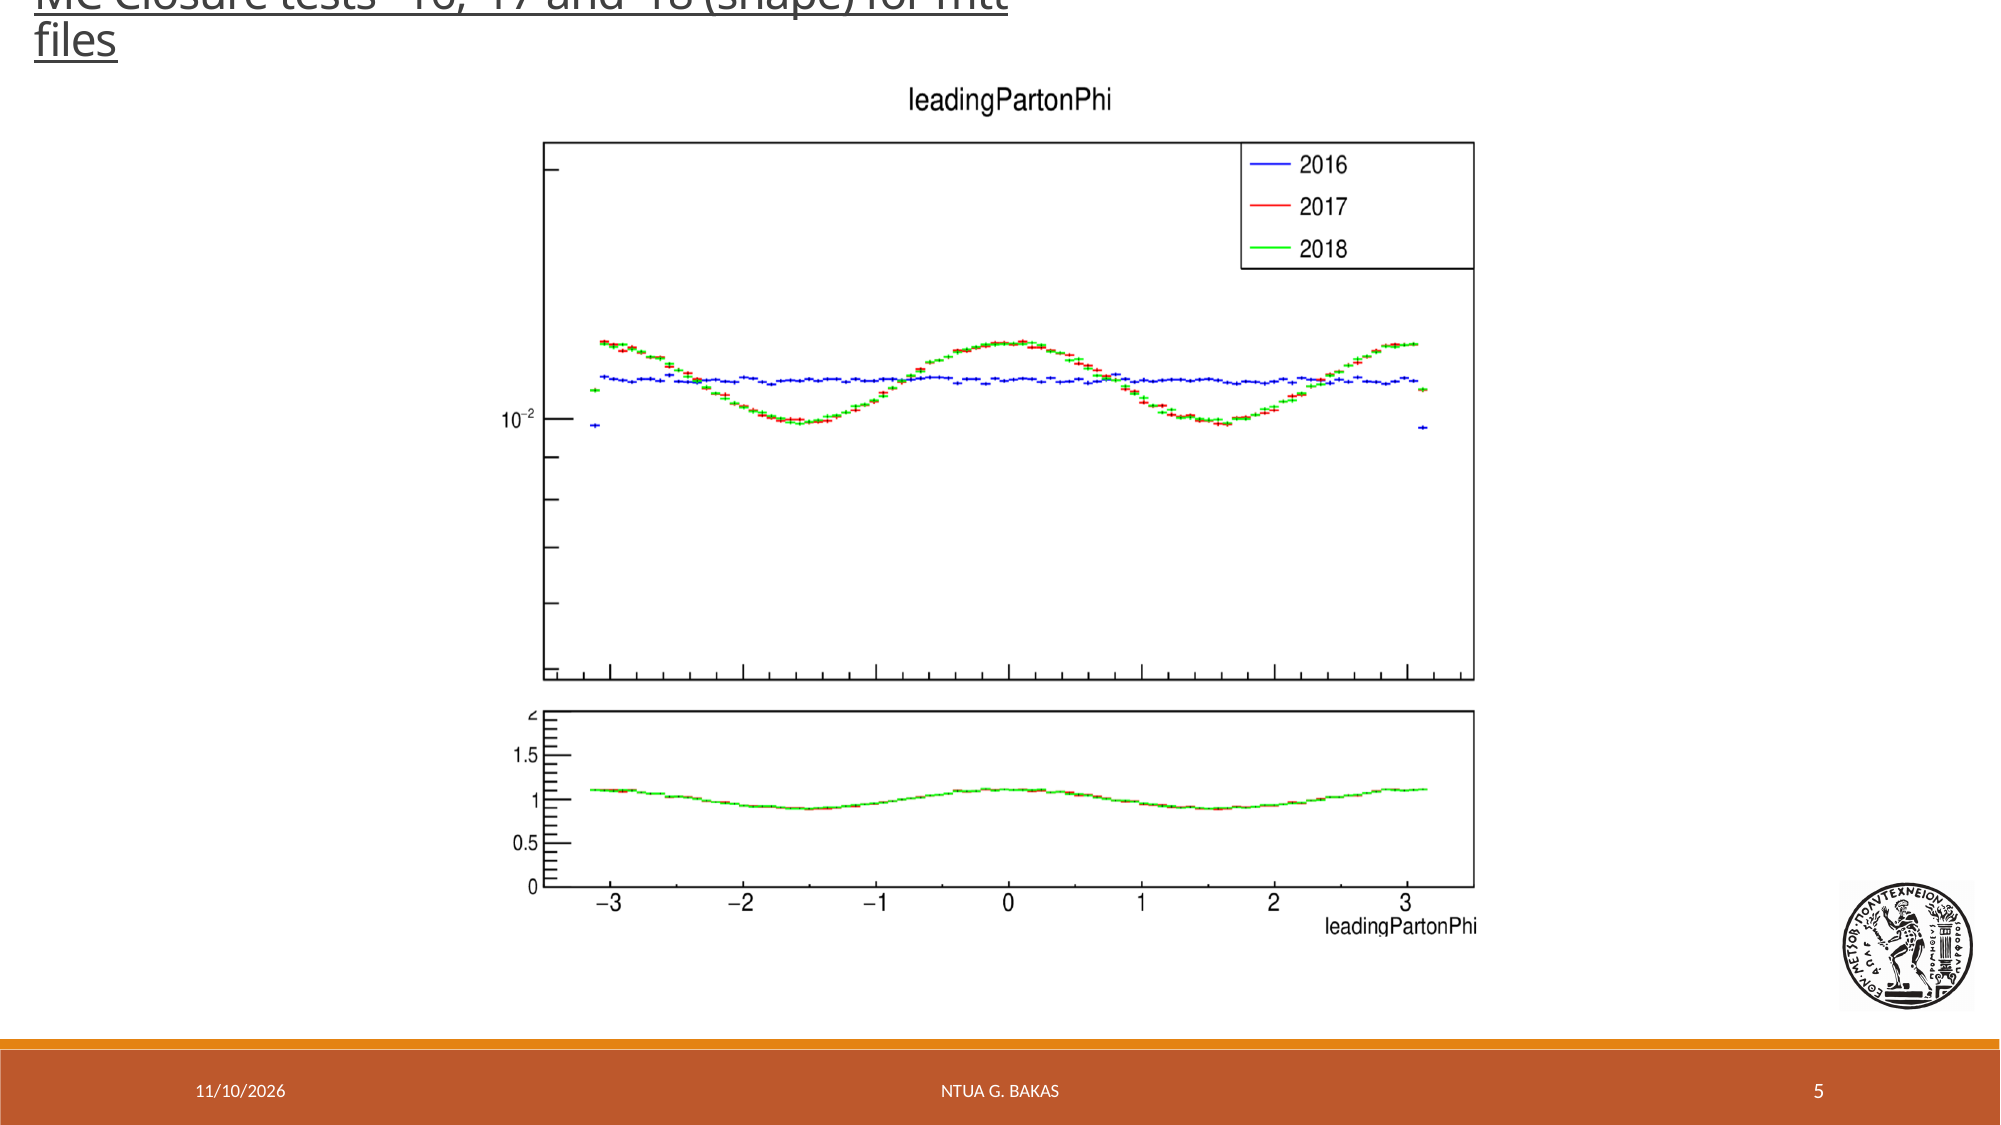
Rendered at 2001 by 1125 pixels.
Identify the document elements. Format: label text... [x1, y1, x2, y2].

footer NTUA G. Bakas [604, 1059, 1396, 1120]
slide_number 5 [1624, 1059, 1840, 1120]
text_box MC Closure tests ’16, ‘17 and ’18 (shape) for mtt files [18, 0, 1102, 73]
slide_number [180, 1059, 586, 1120]
picture [478, 75, 1522, 968]
picture [1839, 880, 1975, 1012]
